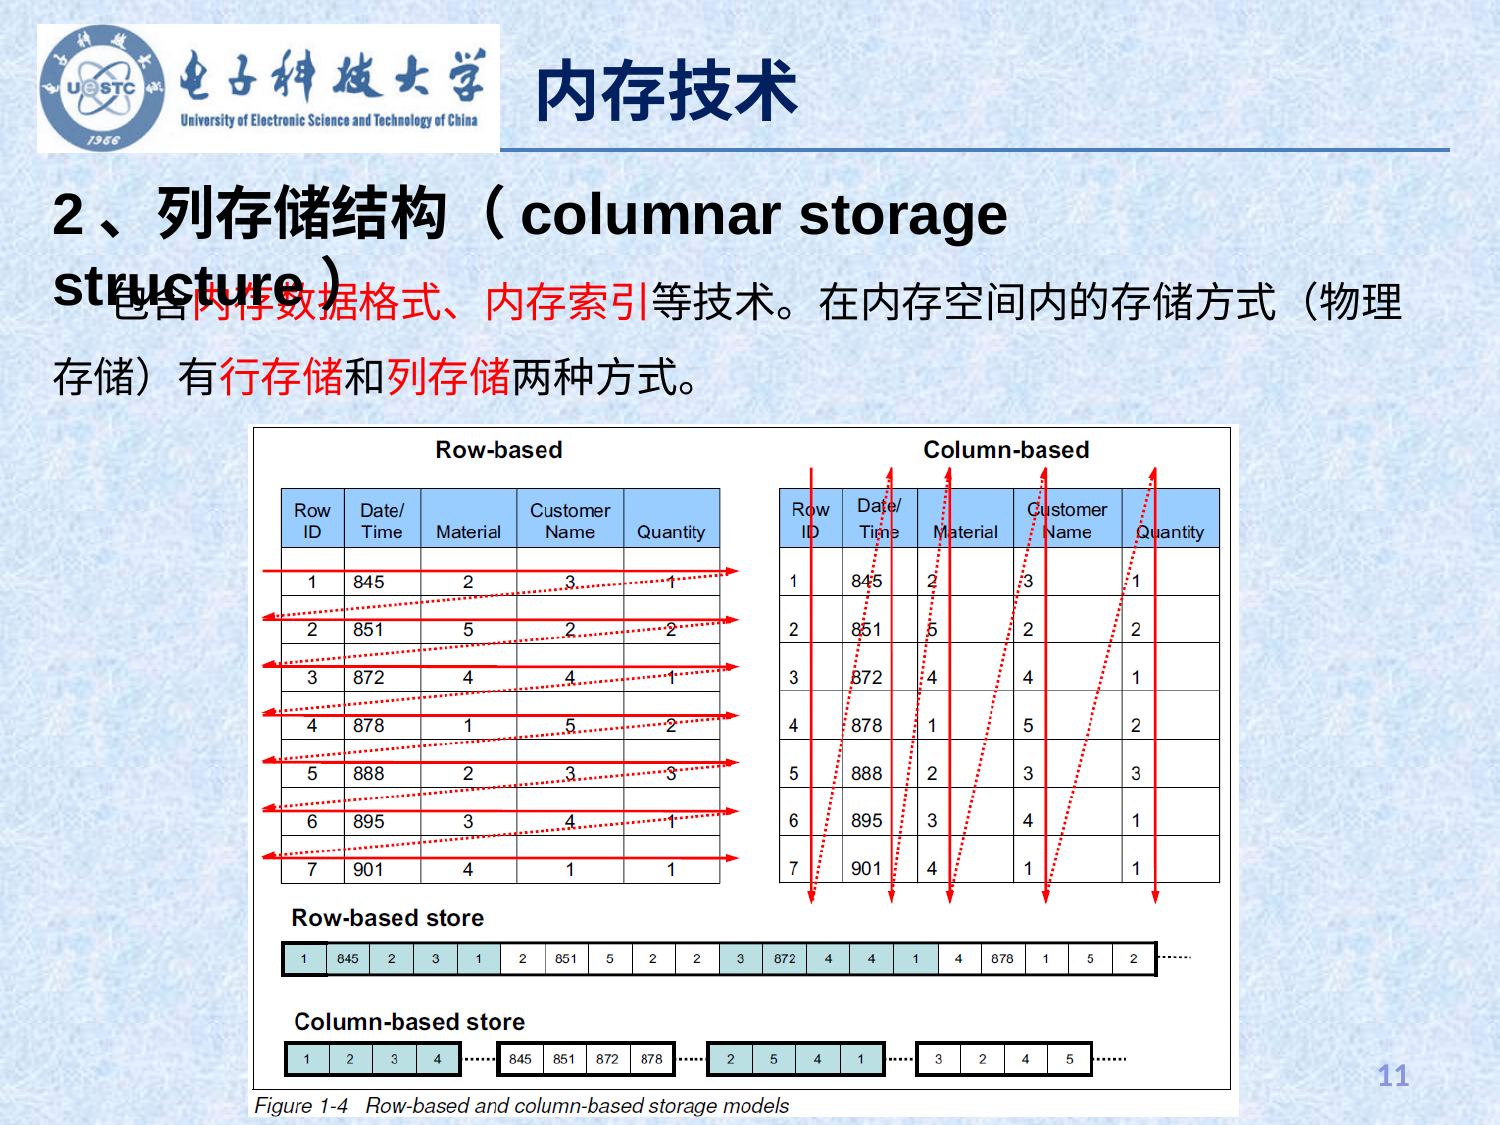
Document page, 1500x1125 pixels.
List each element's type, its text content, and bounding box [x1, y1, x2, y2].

slide_number 11 [1244, 1042, 1425, 1103]
text_box 内存技术 [518, 41, 1432, 137]
text_box 包含内存数据格式、内存索引等技术。在内存空间内的存储方式（物理存储）有行存储和列存储两种方式。 [37, 243, 1450, 409]
picture [0, 0, 1500, 1125]
text_box 2、列存储结构（columnar storage structure） [37, 169, 1338, 324]
